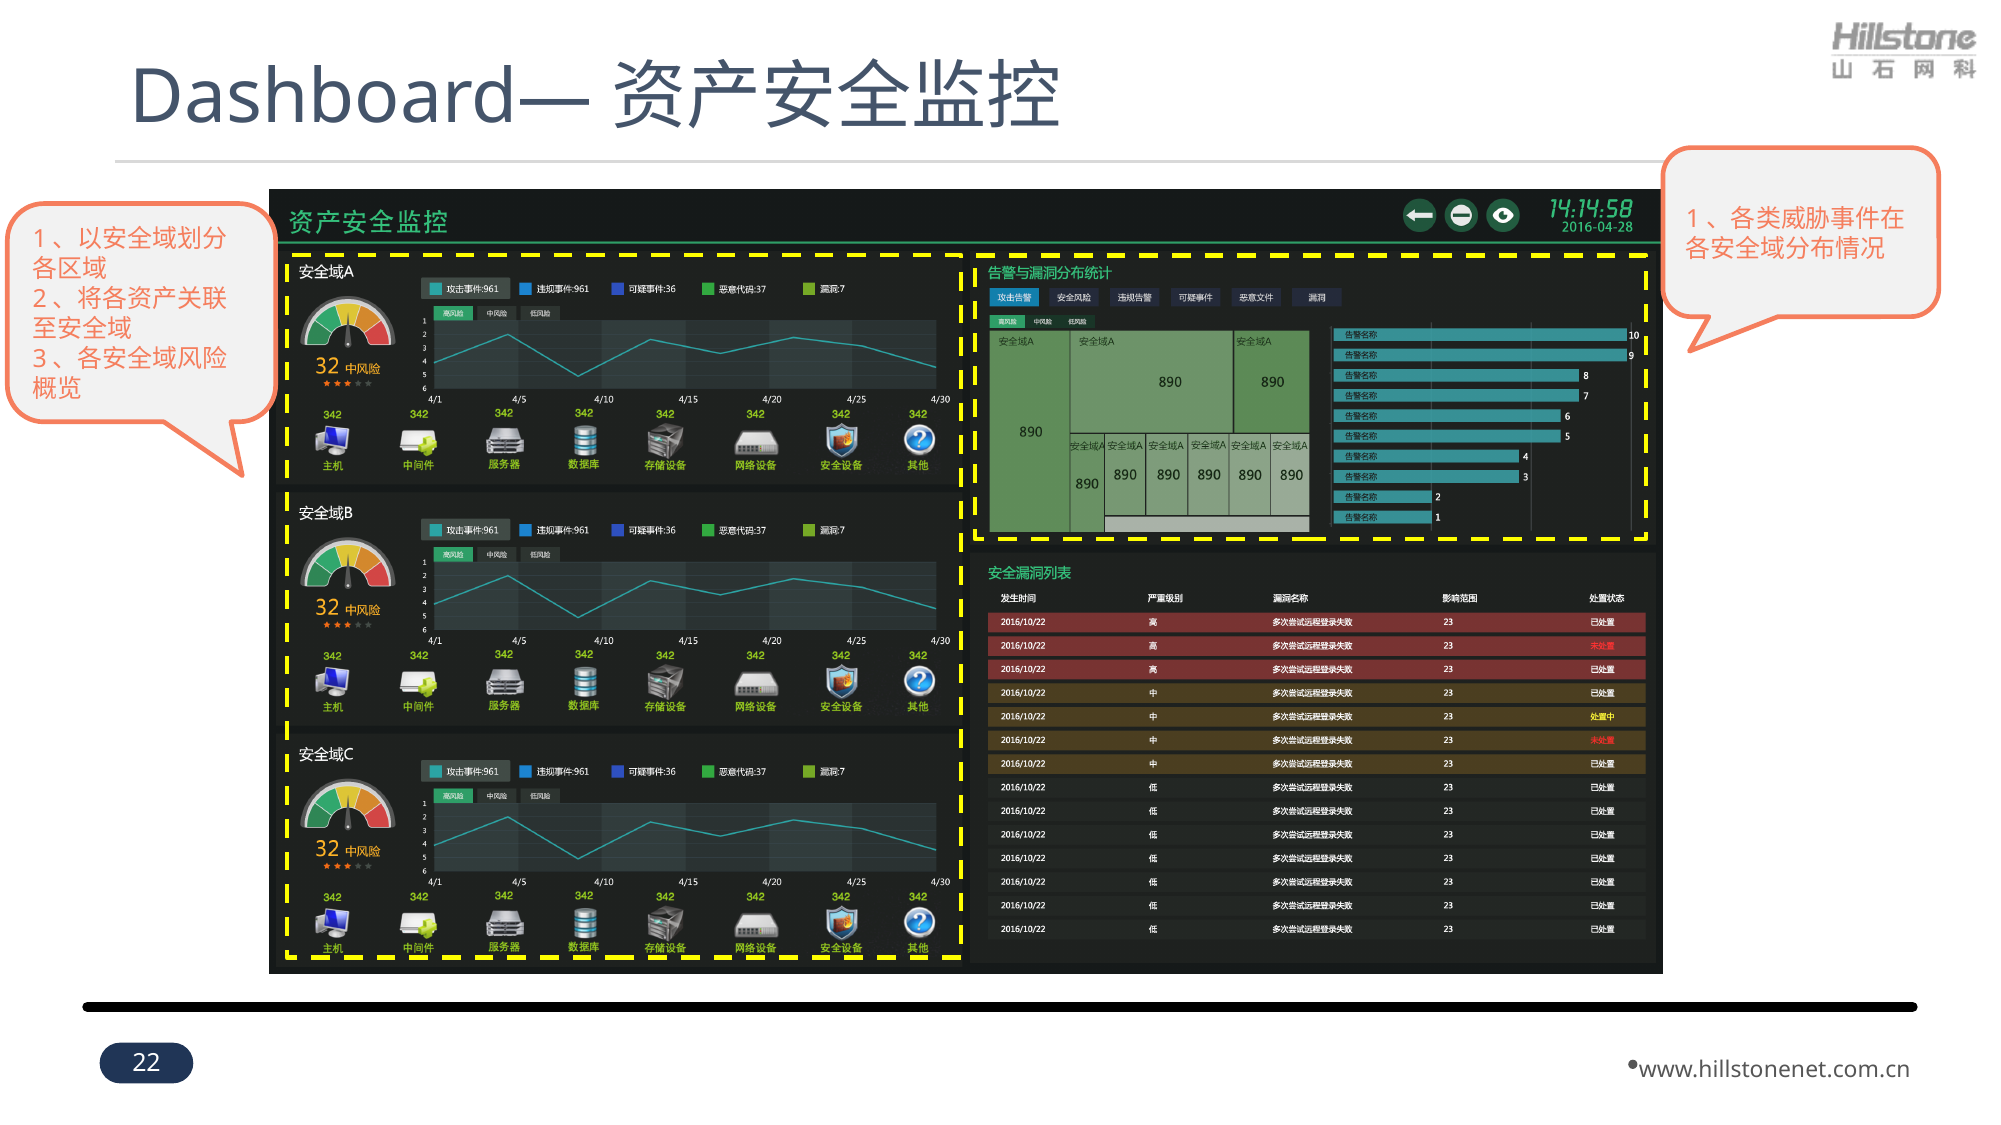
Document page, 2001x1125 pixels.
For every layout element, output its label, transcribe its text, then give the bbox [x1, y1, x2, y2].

picture [1817, 13, 1989, 85]
text_box 1、各类威胁事件在各安全域分布情况 [1662, 147, 1939, 352]
picture [269, 189, 1663, 974]
title Dashboard—资产安全监控 [114, 48, 1724, 148]
text_box 1、以安全域划分各区域 2、将各资产关联至安全域 3、各安全域风险概览 [7, 203, 269, 476]
slide_number 22 [99, 1042, 194, 1084]
